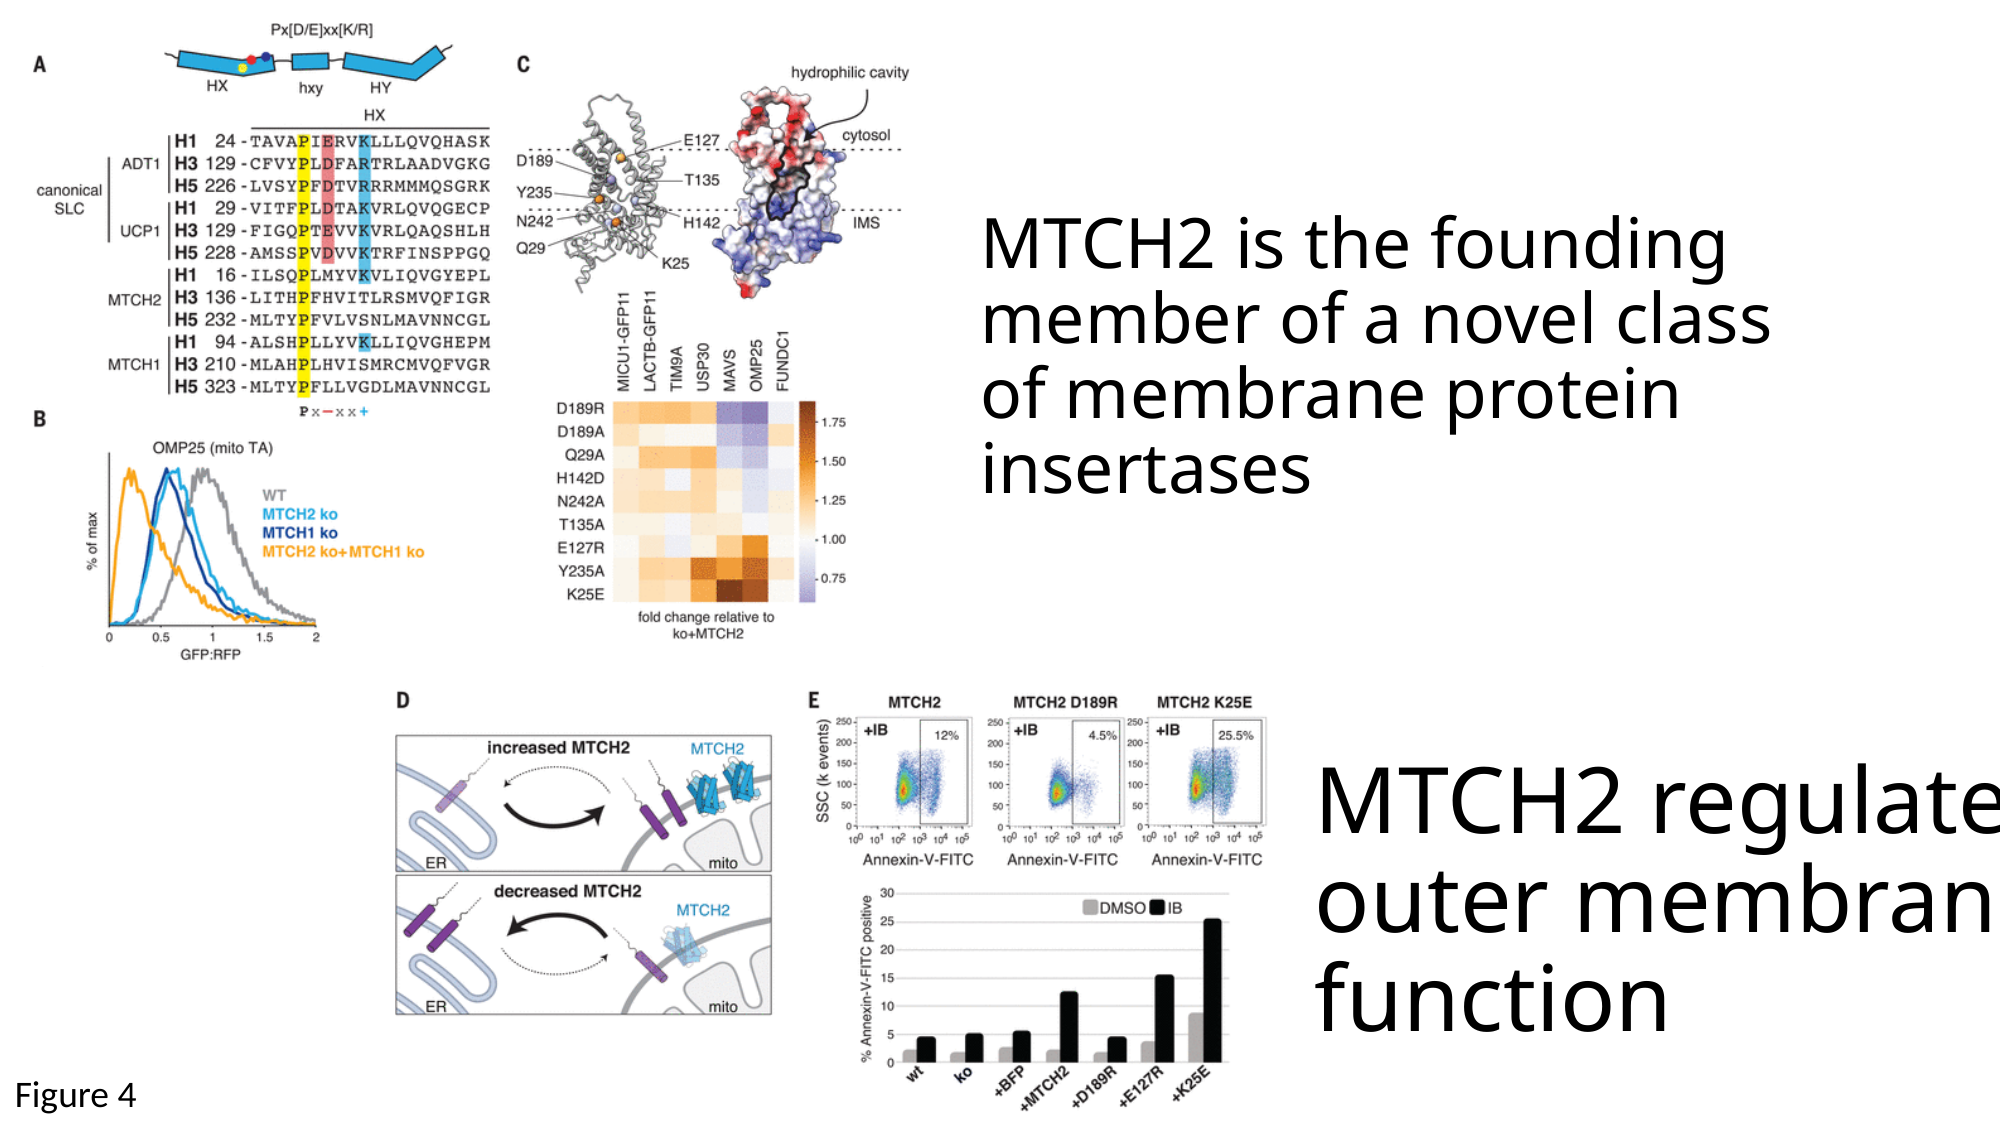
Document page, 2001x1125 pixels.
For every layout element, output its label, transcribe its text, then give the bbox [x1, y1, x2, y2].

text_box MTCH2 is the founding member of a novel class of membrane protein insertases [965, 198, 1847, 519]
picture [32, 23, 910, 667]
text_box Figure 4 [0, 1062, 942, 1123]
title MTCH2 regulates outer membrane function [1300, 743, 2000, 1063]
picture [394, 689, 1273, 1112]
